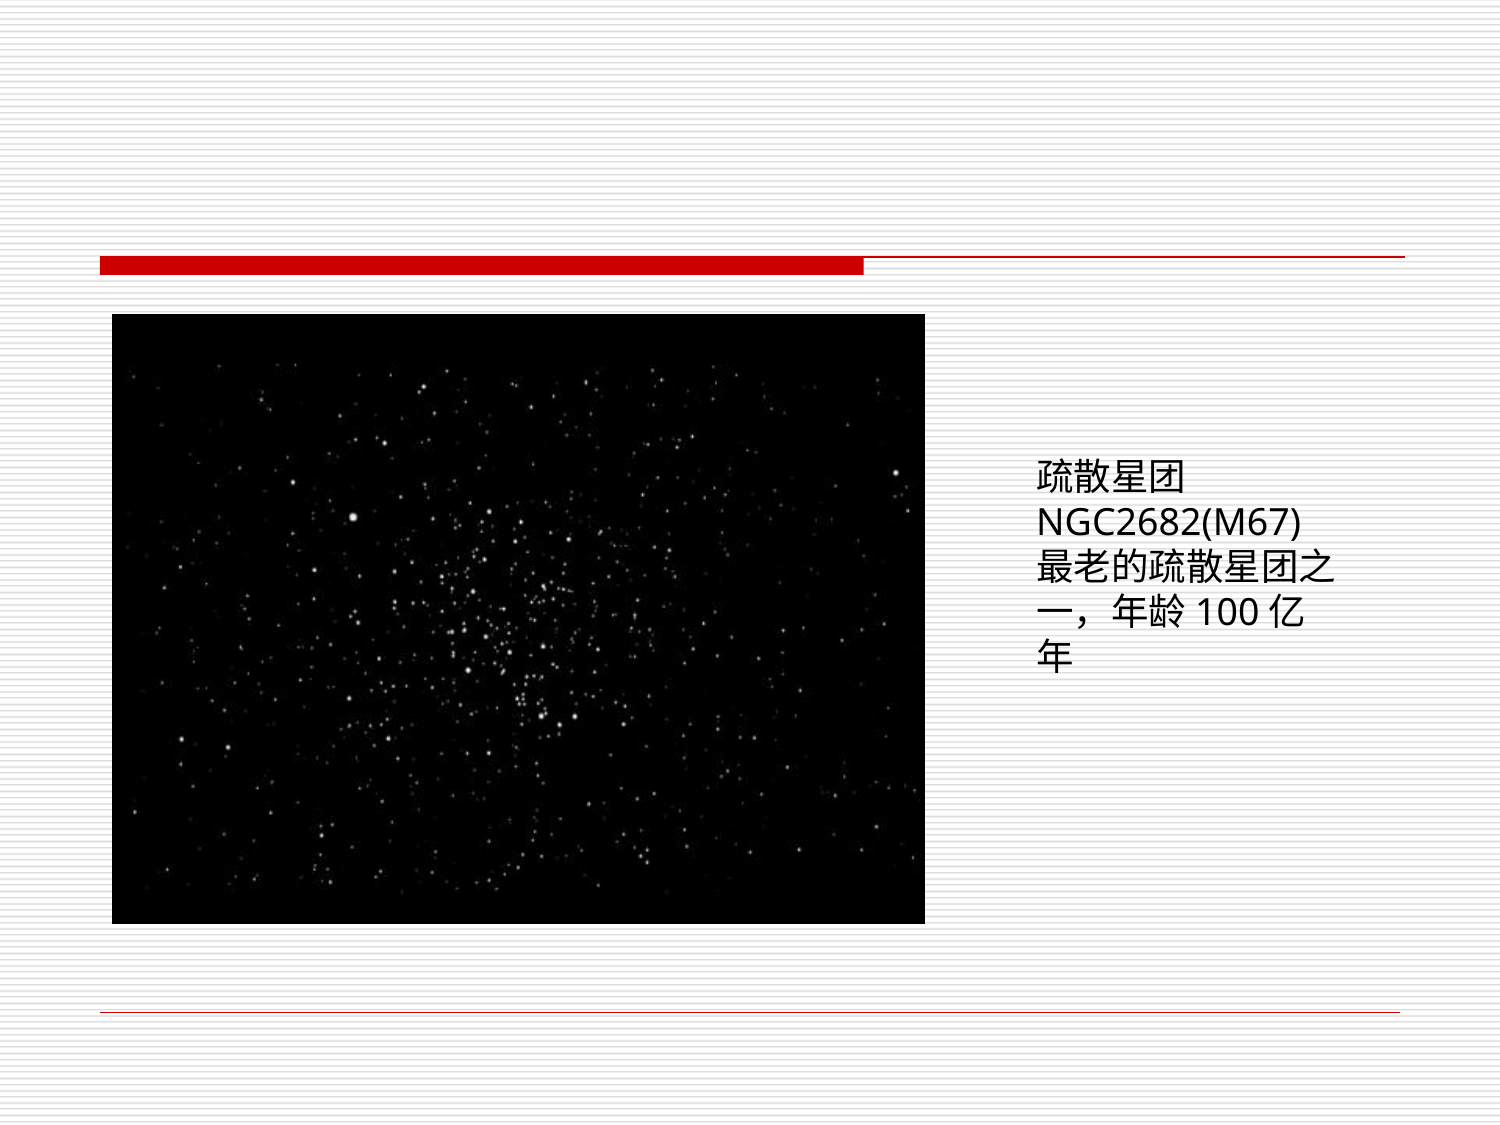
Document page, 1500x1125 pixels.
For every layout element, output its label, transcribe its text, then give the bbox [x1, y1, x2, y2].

picture [0, 0, 1500, 1125]
text_box 疏散星团NGC2682(M67) 最老的疏散星团之一，年龄100亿年 [1021, 445, 1353, 686]
